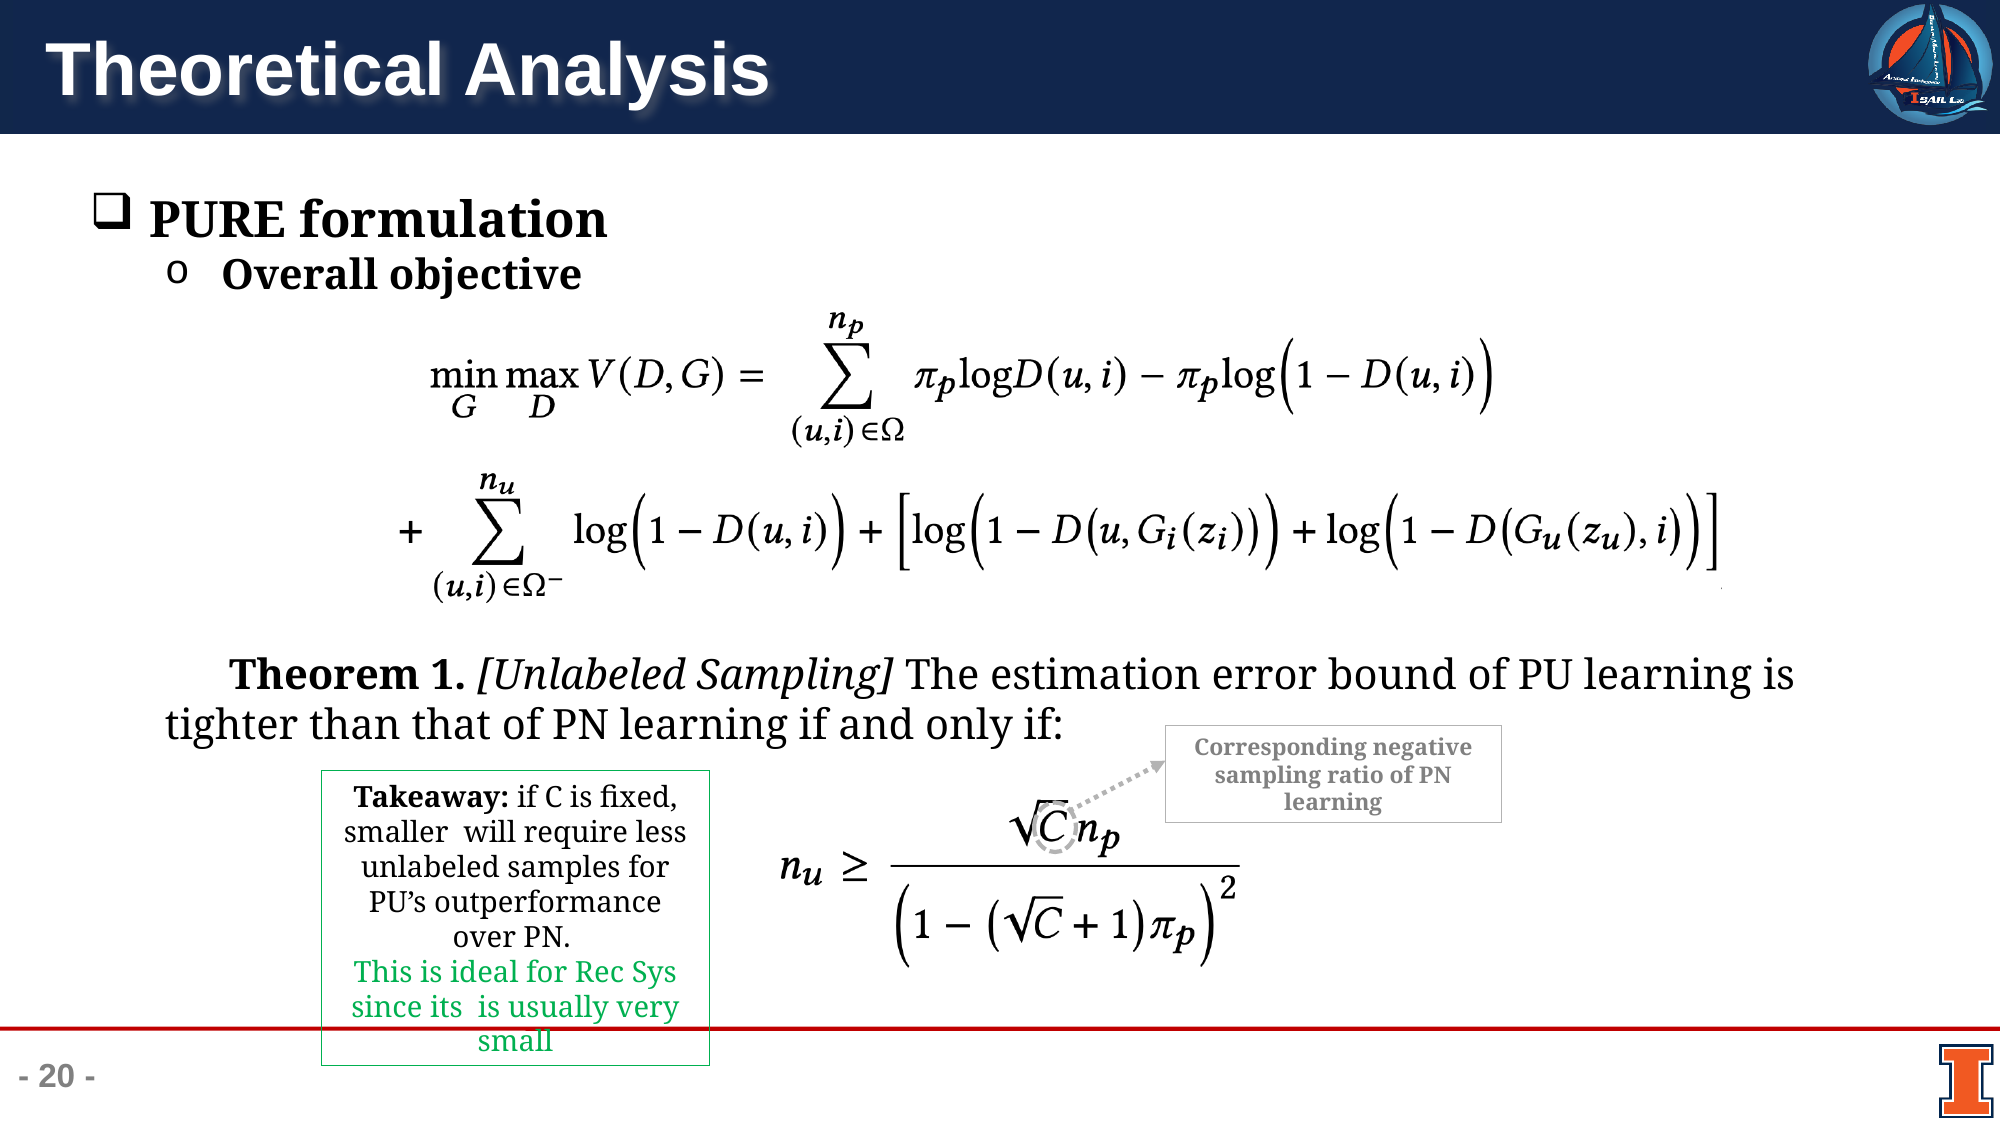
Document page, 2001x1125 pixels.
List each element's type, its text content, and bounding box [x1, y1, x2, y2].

title Theoretical Analysis [4, 0, 1805, 132]
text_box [1068, 760, 1166, 812]
picture [1938, 1043, 1994, 1119]
text_box PURE formulation Overall objective Theorem 1. [Unlabeled Sampling] The estimation error bound of PU learning is tighter than that of PN learning if and only if: [74, 180, 1926, 755]
picture [372, 308, 1722, 605]
picture [372, 772, 1526, 978]
text_box Corresponding negative sampling ratio of PN learning [1165, 725, 1502, 770]
picture [0, 0, 10, 134]
slide_number - 20 - [0, 1046, 114, 1108]
picture [1805, 0, 2000, 134]
